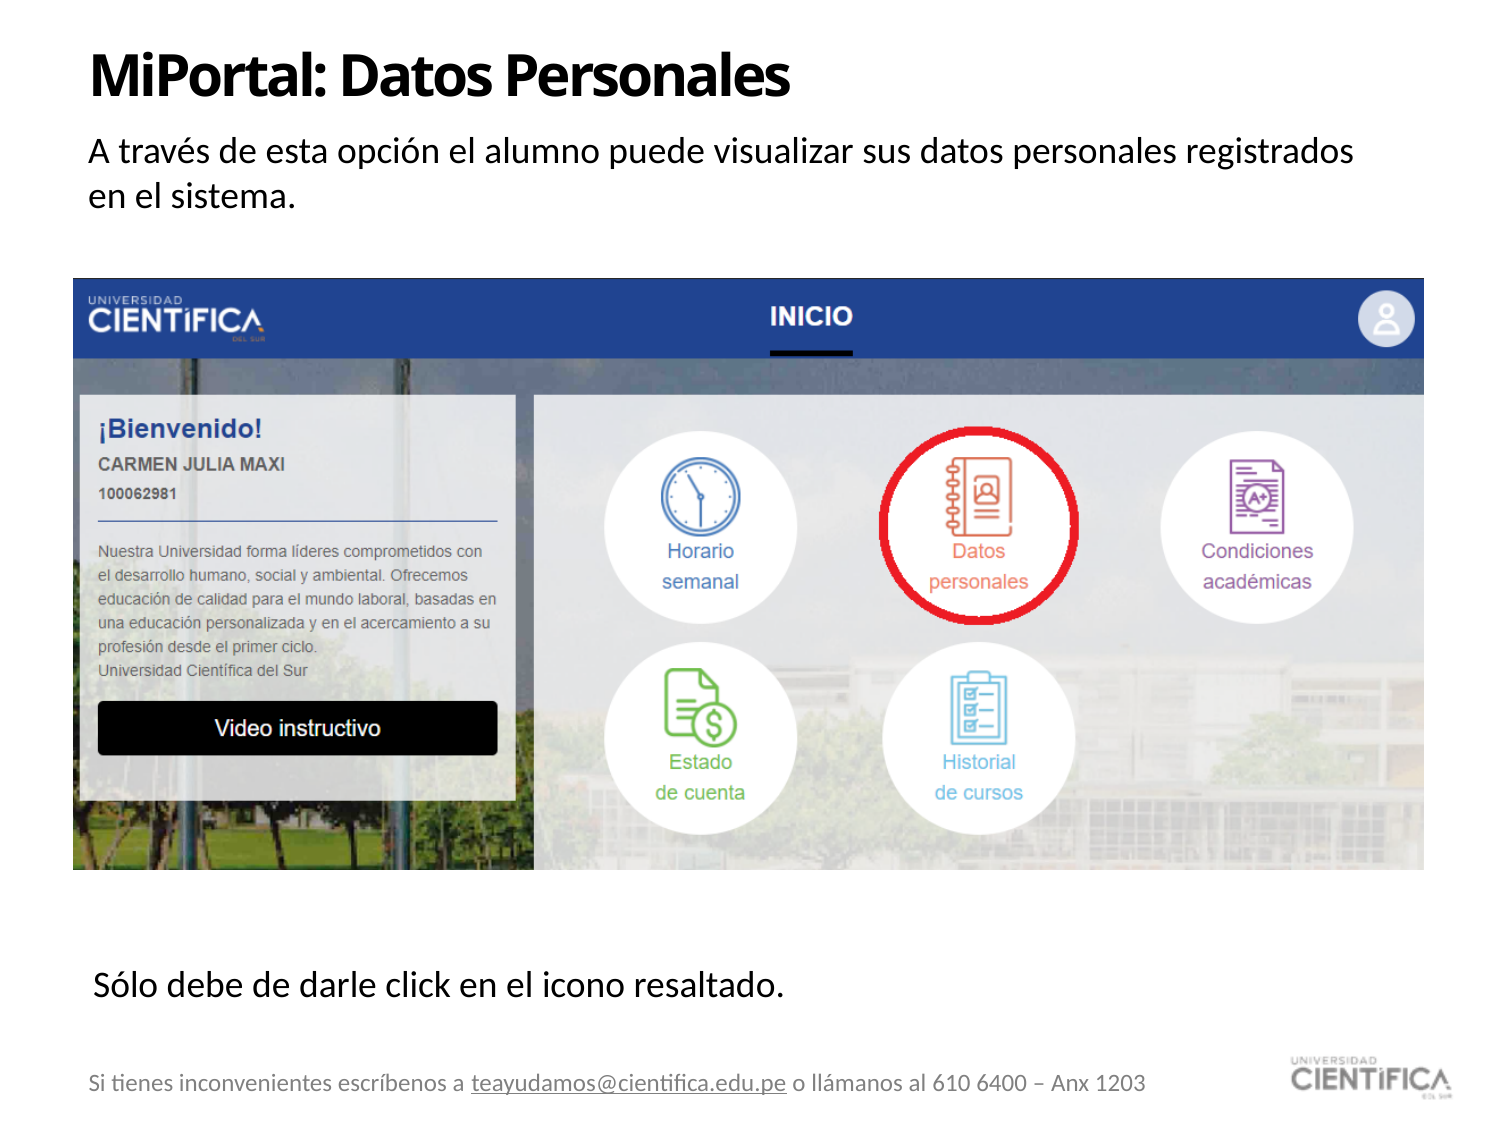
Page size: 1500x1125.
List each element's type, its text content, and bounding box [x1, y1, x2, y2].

text_box Sólo debe de darle click en el icono resaltado. [78, 952, 801, 1012]
picture [1278, 1049, 1472, 1114]
text_box Si tienes inconvenientes escríbenos a teayudamos@cientifica.edu.pe o llámanos al 610 6400 – Anx 1203 [73, 1058, 1185, 1104]
picture [73, 278, 1424, 870]
text_box A través de esta opción el alumno puede visualizar sus datos personales registrados en el sistema. [73, 119, 1412, 224]
text_box MiPortal: Datos Personales [73, 30, 1412, 116]
